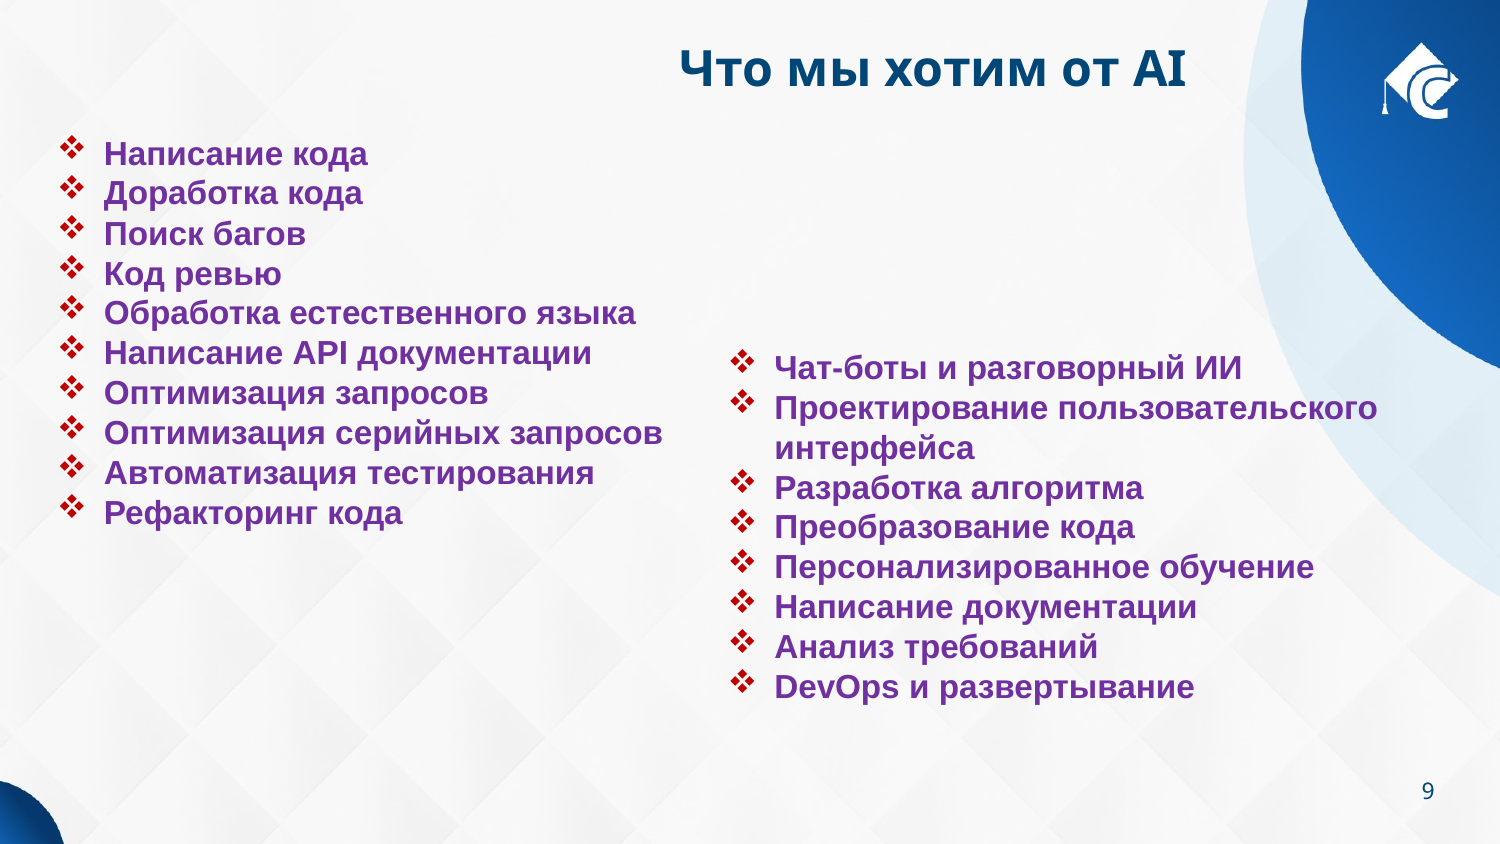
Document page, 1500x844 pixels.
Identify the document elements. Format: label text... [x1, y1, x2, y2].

text_box Чат-боты и разговорный ИИ Проектирование пользовательского интерфейса Разработка алгоритма Преобразование кода Персонализированное обучение Написание документации Анализ требований DevOps и развертывание [712, 338, 1463, 713]
picture [0, 0, 1500, 844]
title Что мы хотим от AI [667, 27, 1346, 113]
text_box Написание кода Доработка кода Поиск багов Код ревью Обработка естественного языка Написание API документации Оптимизация запросов Оптимизация серийных запросов Автоматизация тестирования Рефакторинг кода [42, 124, 679, 579]
slide_number 9 [1357, 769, 1447, 815]
